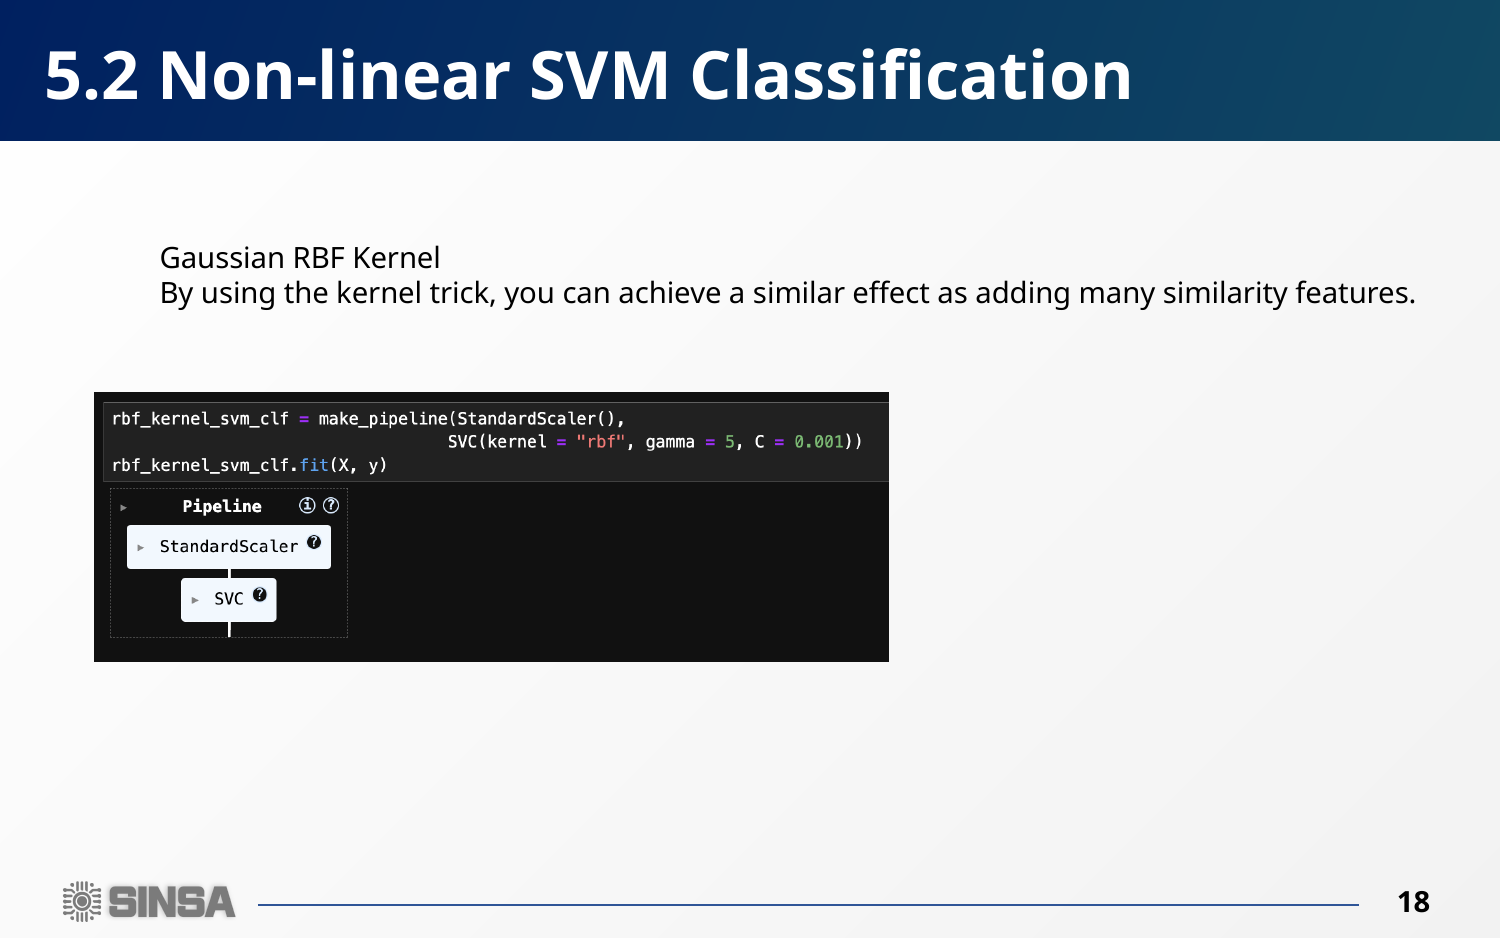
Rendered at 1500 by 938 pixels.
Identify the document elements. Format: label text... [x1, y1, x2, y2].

title 5.2 Non-linear SVM Classification [0, 0, 1500, 157]
picture [94, 392, 889, 662]
text_box Gaussian RBF Kernel By using the kernel trick, you can achieve a similar effect as adding many similarity features. [144, 231, 1434, 317]
slide_number 18 [1335, 875, 1445, 926]
